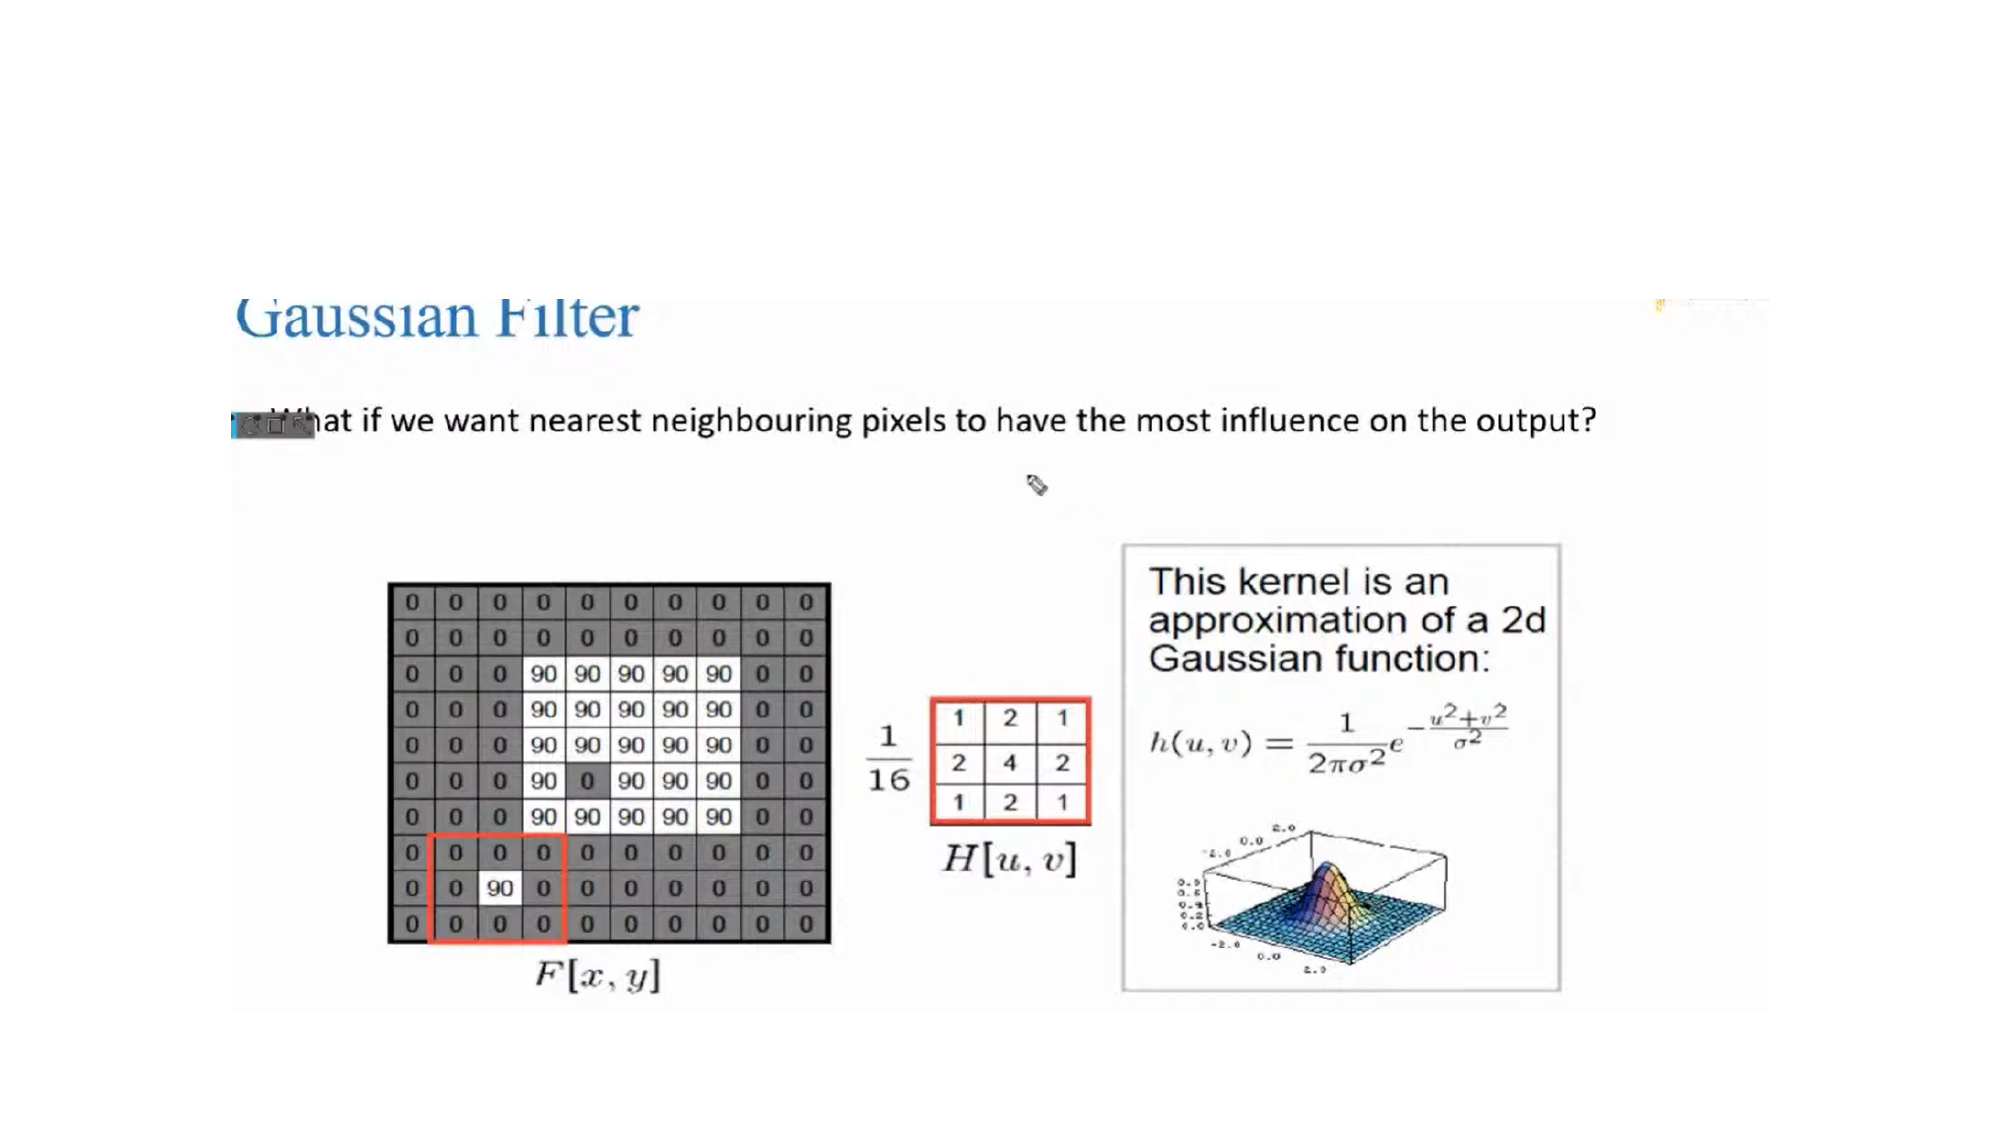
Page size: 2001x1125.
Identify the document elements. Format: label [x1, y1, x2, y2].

list [231, 299, 1769, 1014]
